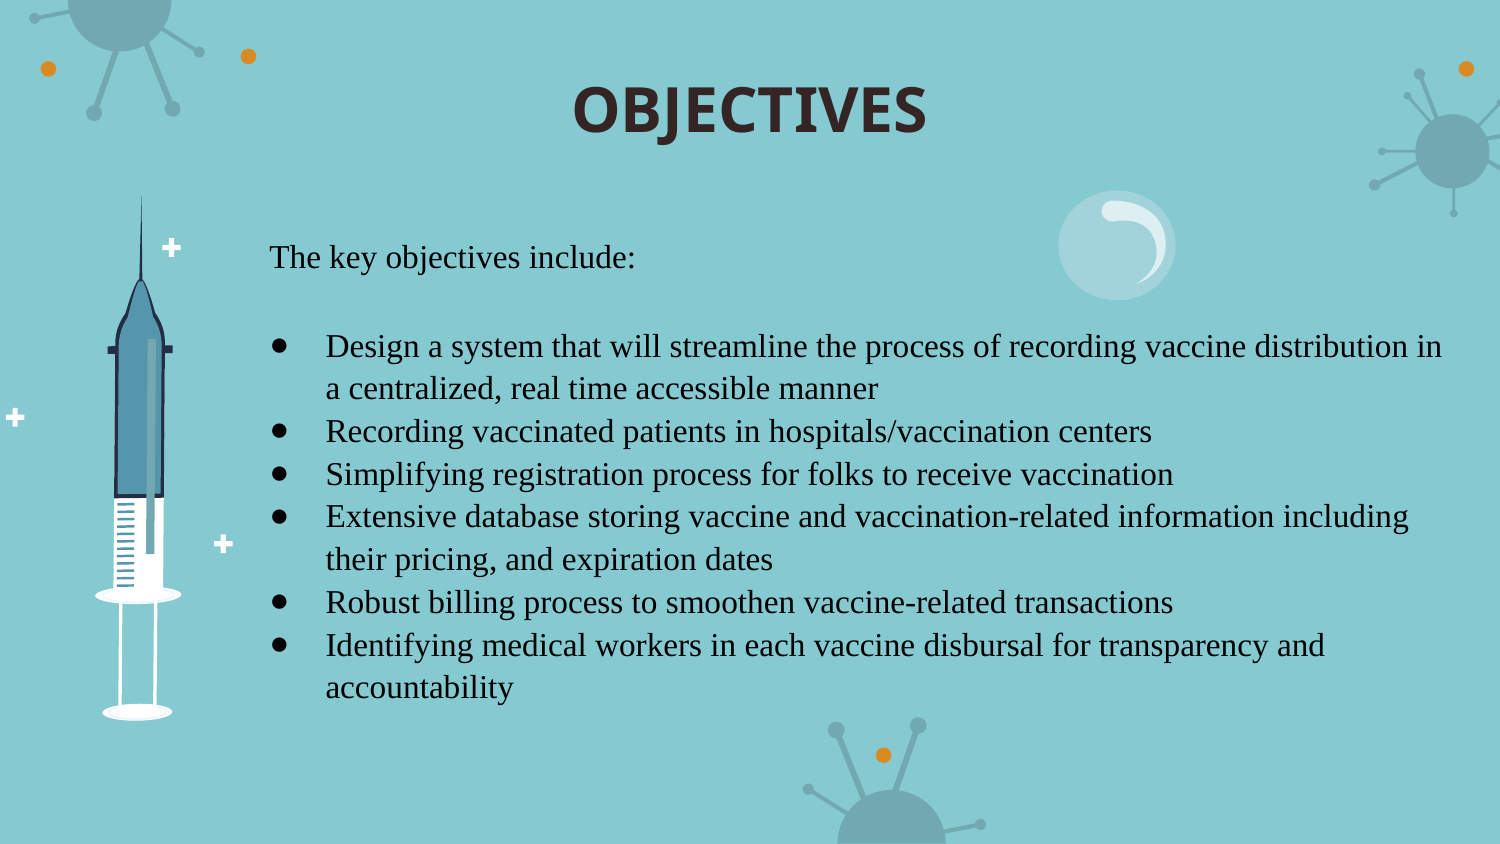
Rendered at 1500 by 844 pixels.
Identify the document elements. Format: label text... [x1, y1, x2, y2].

text_box The key objectives include: Design a system that will streamline the process of recording vaccine distribution in a centralized, real time accessible manner Recording vaccinated patients in hospitals/vaccination centers Simplifying registration process for folks to receive vaccination Extensive database storing vaccine and vaccination-related information including their pricing, and expiration dates Robust billing process to smoothen vaccine-related transactions Identifying medical workers in each vaccine disbursal for transparency and accountability [360, 221, 1477, 713]
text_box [0, 190, 356, 750]
title OBJECTIVES [116, 55, 1383, 150]
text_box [1050, 190, 1184, 301]
